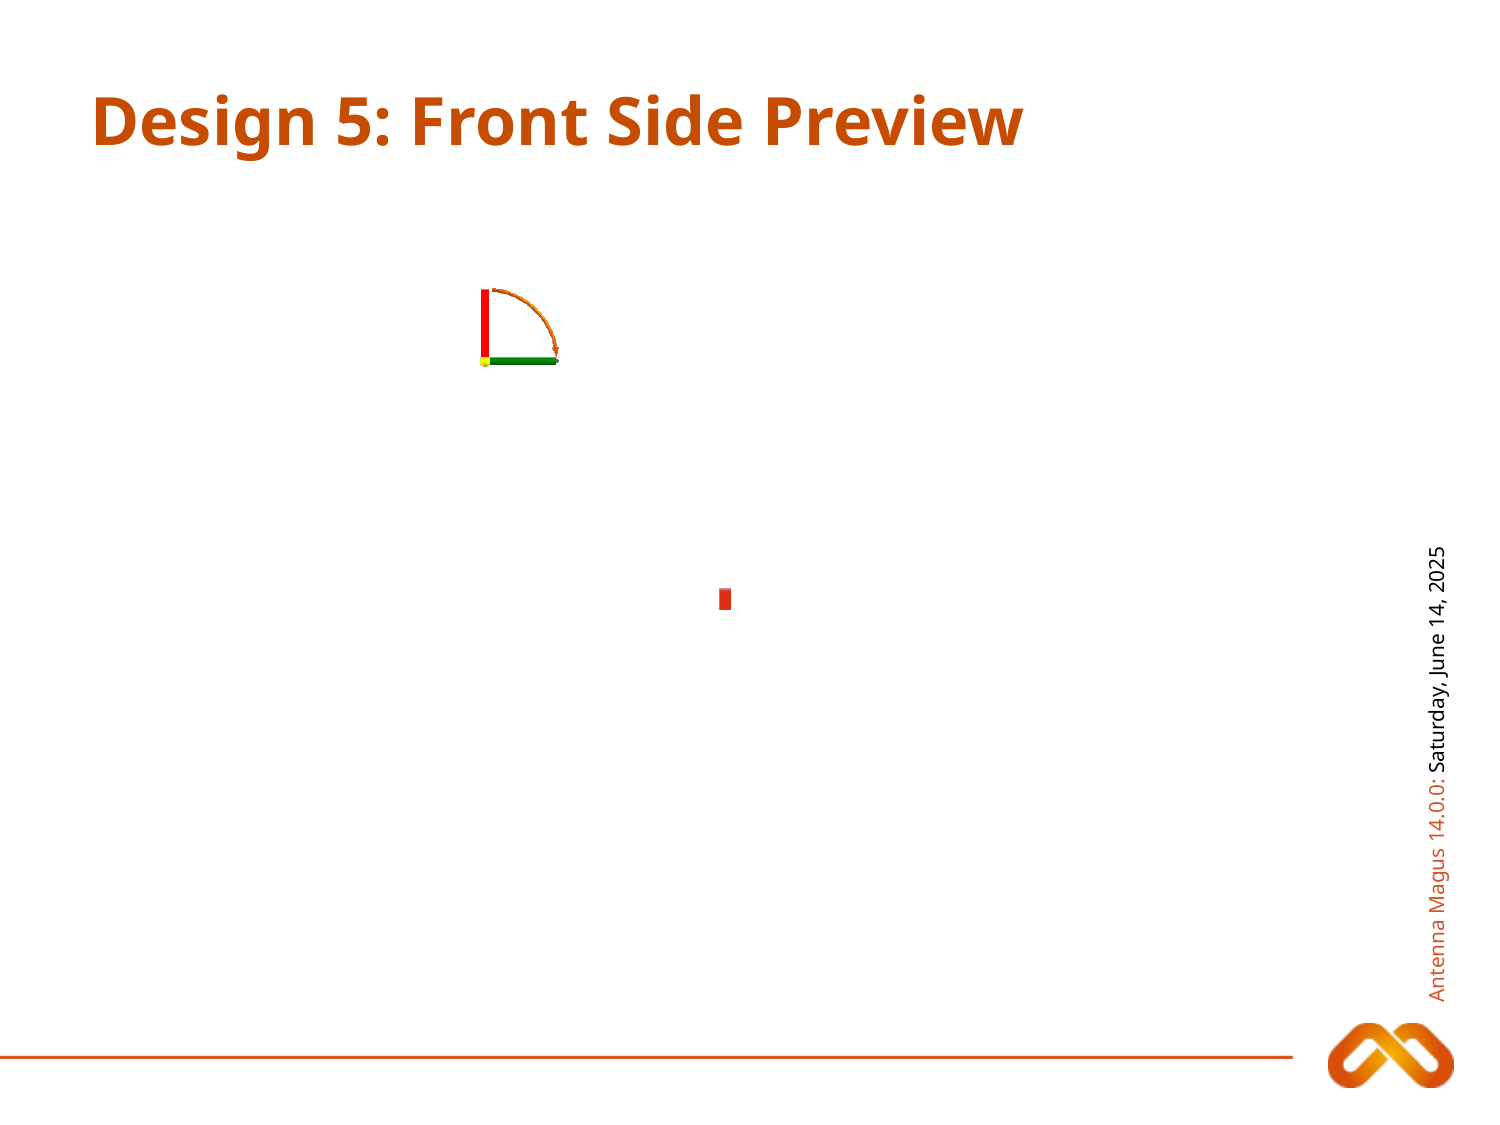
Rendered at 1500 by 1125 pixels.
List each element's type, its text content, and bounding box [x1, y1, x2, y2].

picture [0, 902, 1294, 1059]
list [412, 286, 1038, 912]
picture [1328, 1023, 1454, 1088]
title Design 5: Front Side Preview [74, 24, 1426, 213]
